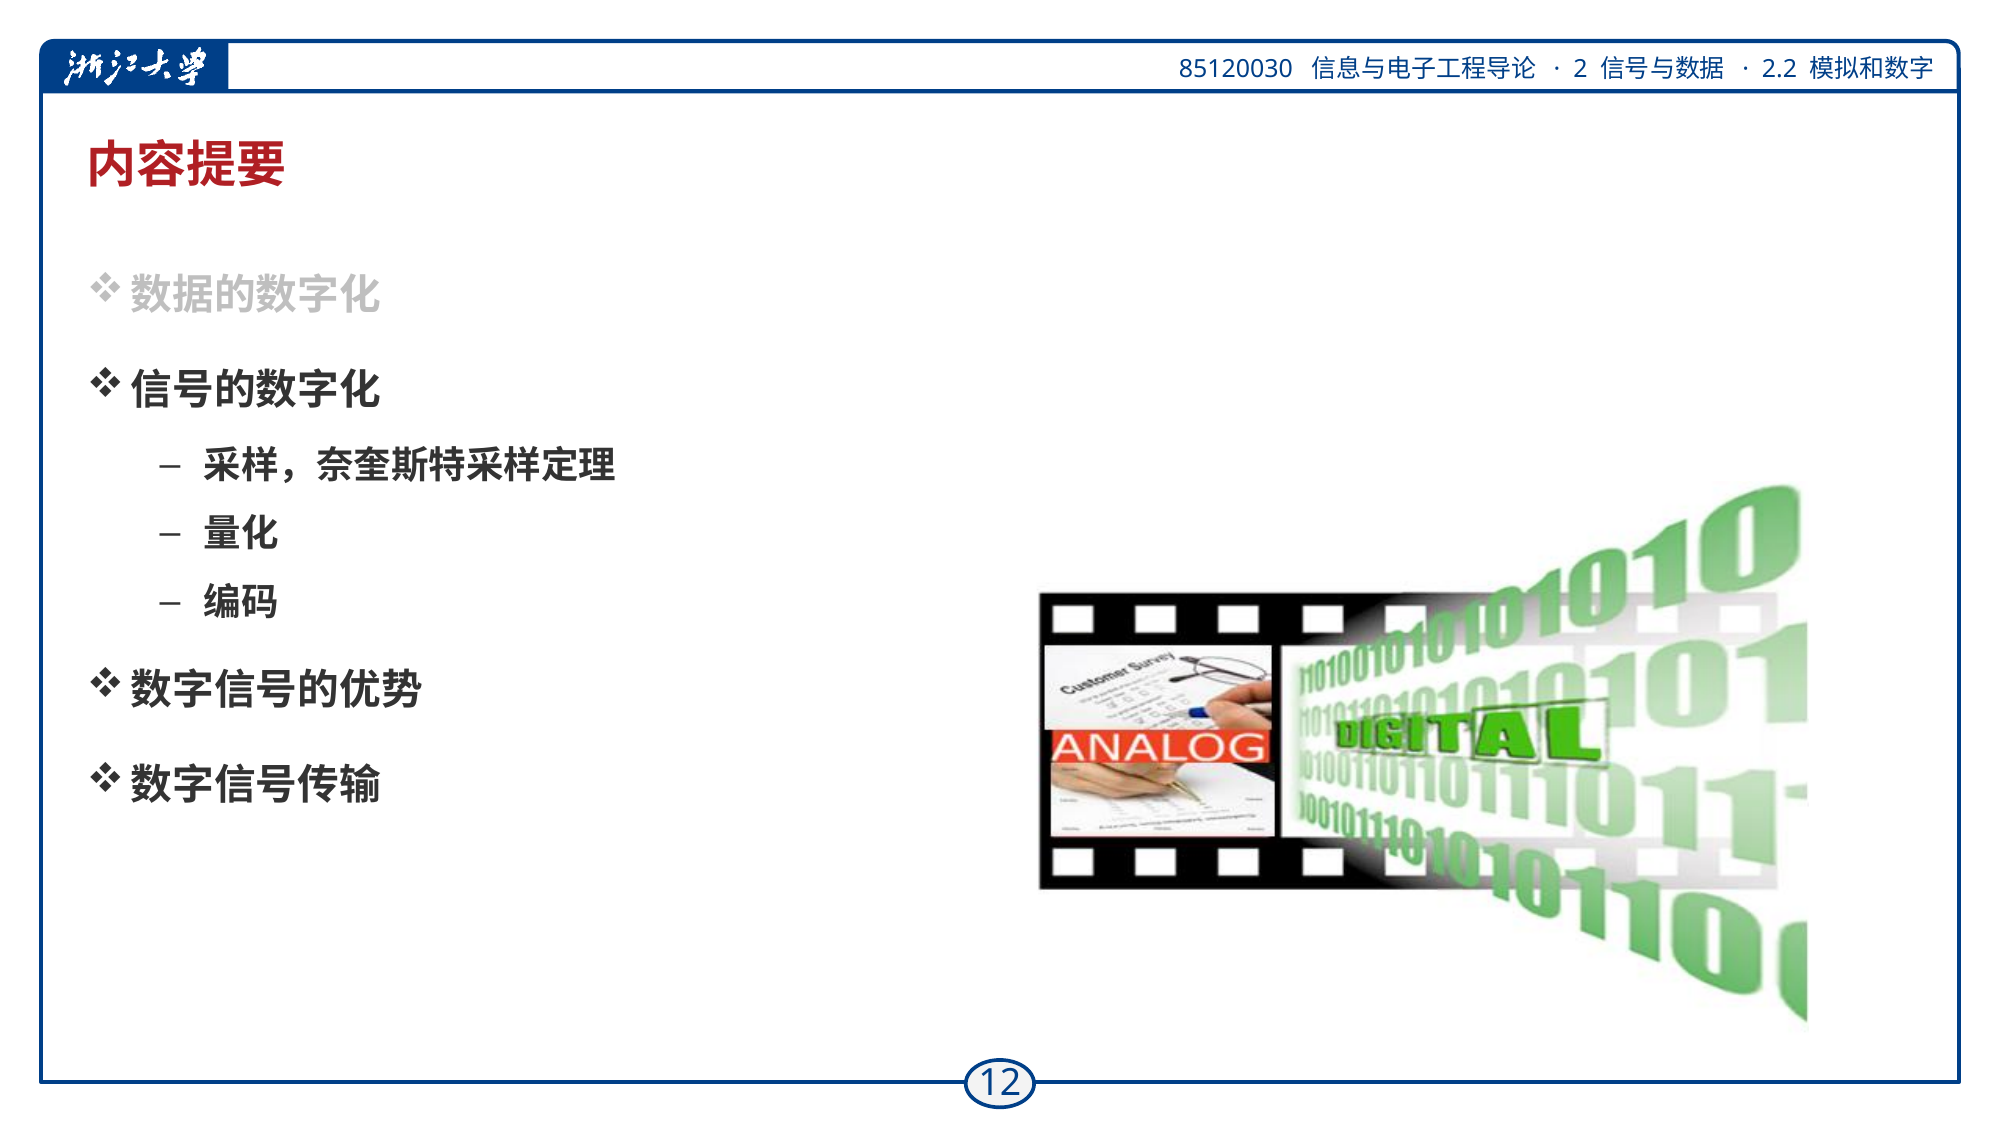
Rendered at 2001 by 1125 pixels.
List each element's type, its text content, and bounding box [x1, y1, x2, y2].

list 数据的数字化 信号的数字化 采样，奈奎斯特采样定理 量化 编码 数字信号的优势 数字信号传输 [72, 235, 1926, 1045]
picture [1012, 481, 1809, 1045]
title 内容提要 [72, 125, 1926, 198]
picture [55, 39, 215, 91]
